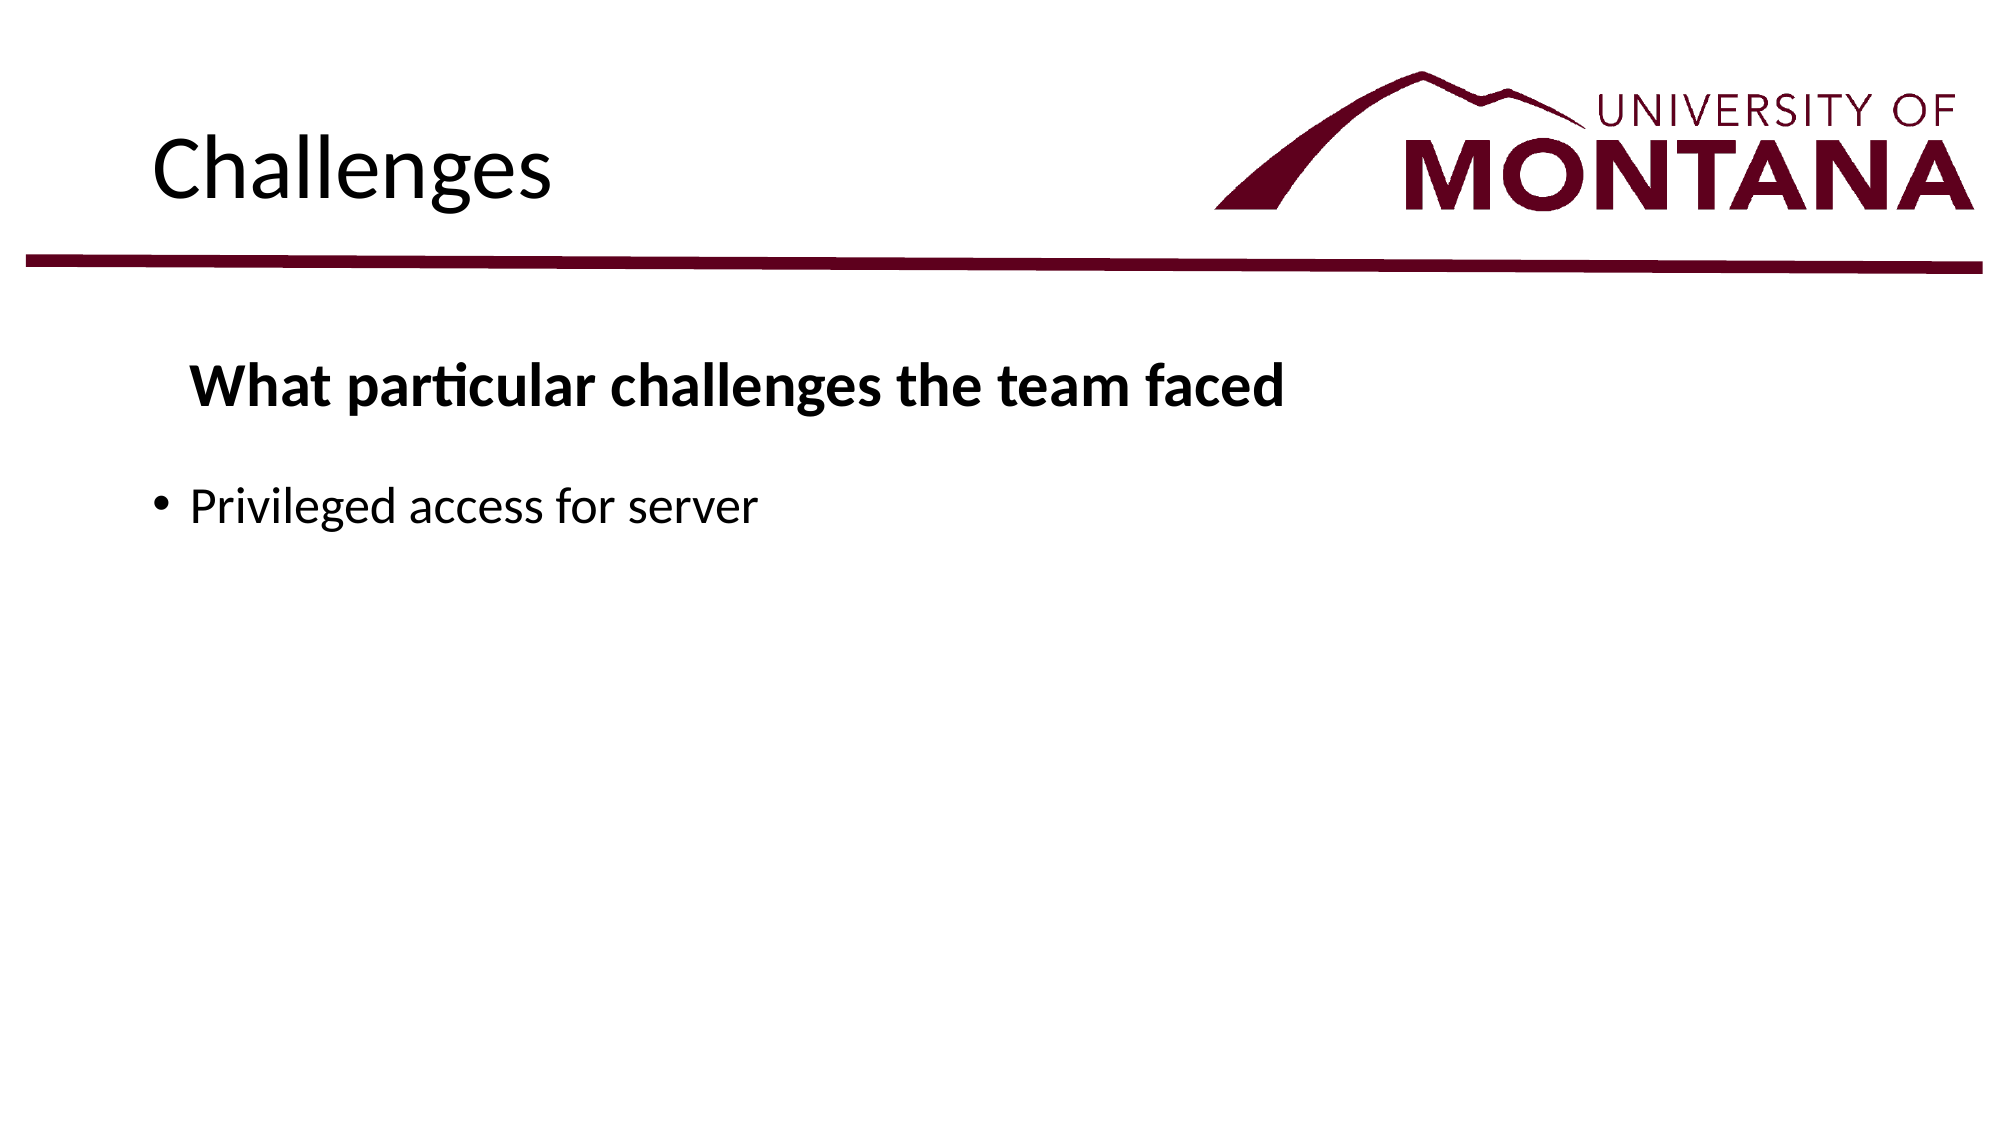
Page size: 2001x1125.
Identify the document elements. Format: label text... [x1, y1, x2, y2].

picture [1863, 71, 1983, 218]
title Challenges [137, 59, 1863, 278]
list What particular challenges the team faced Privileged access for server [137, 299, 1863, 1014]
